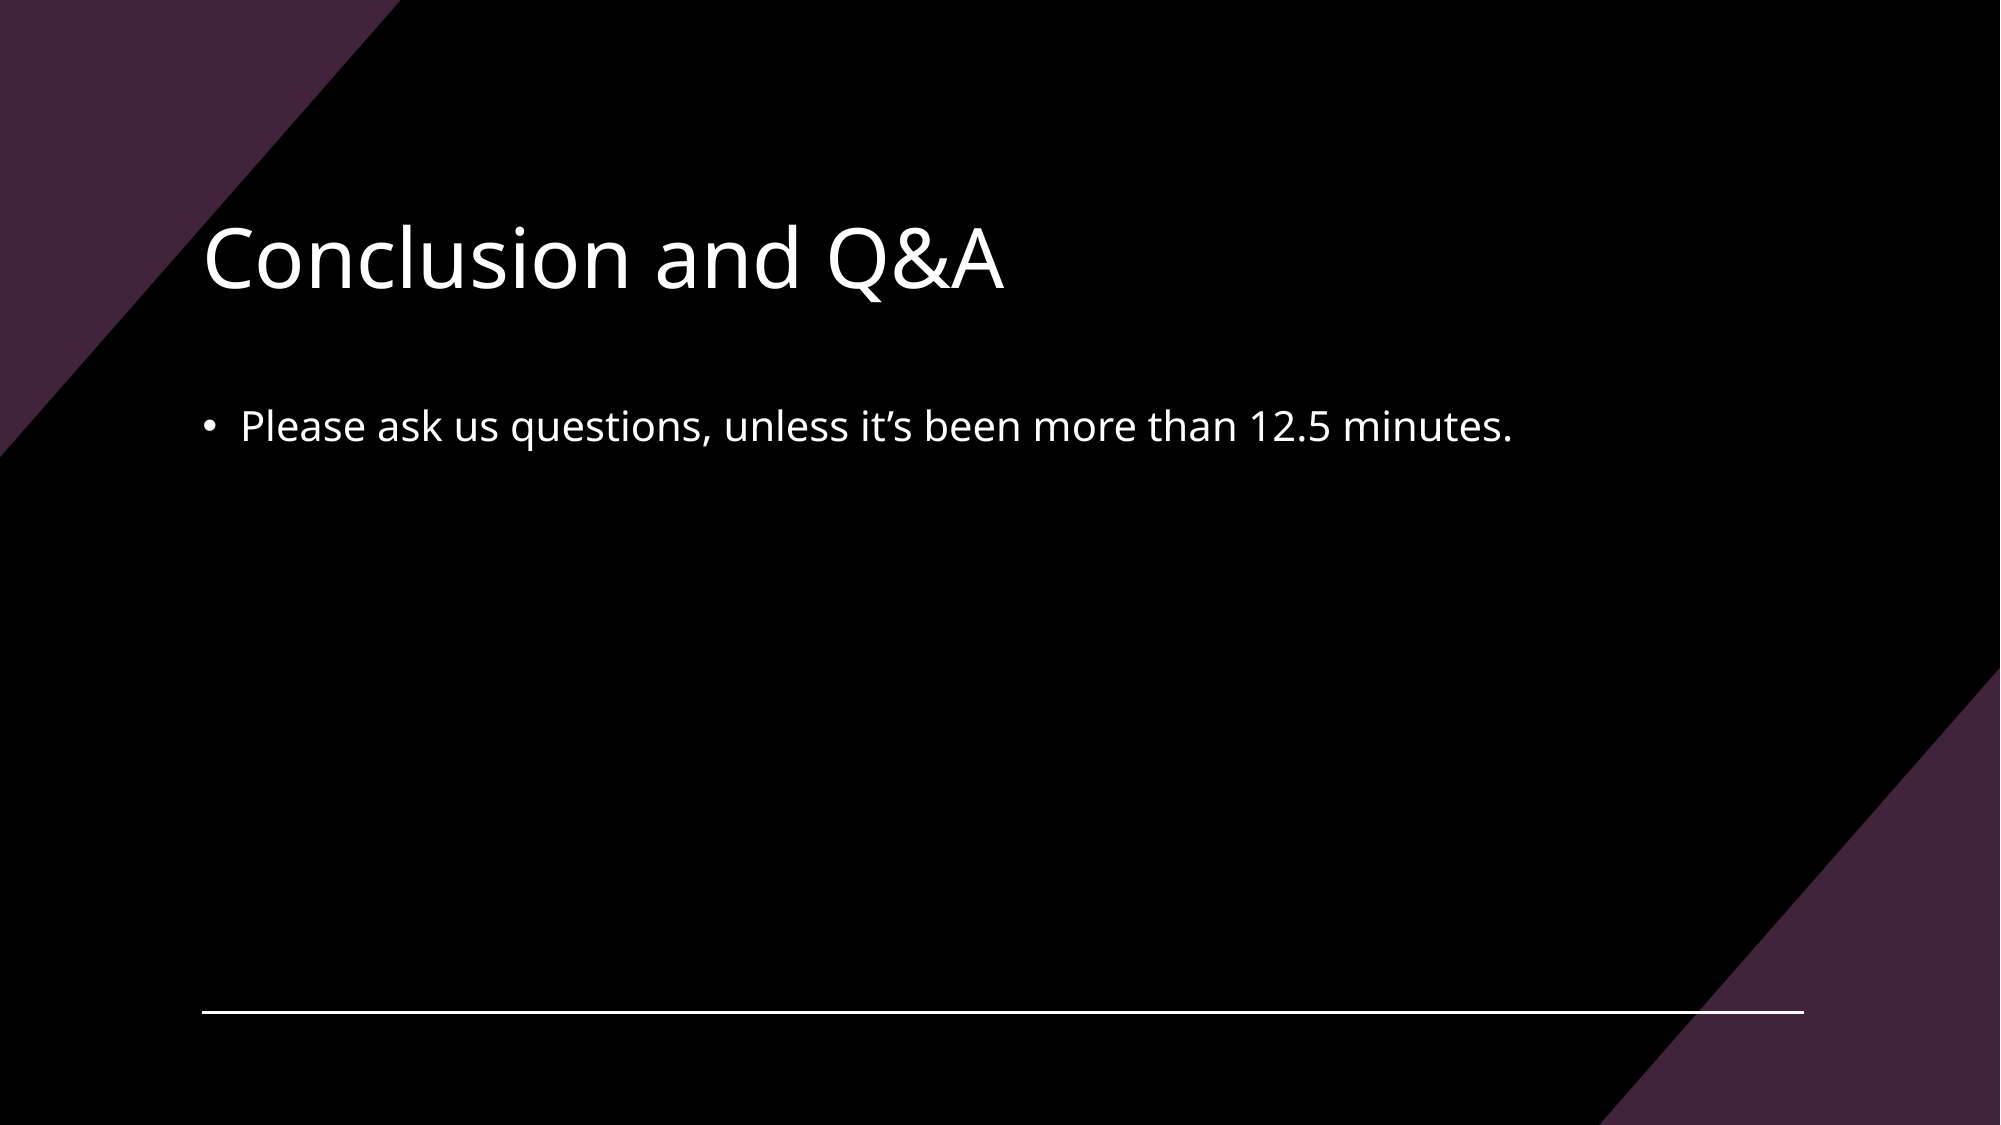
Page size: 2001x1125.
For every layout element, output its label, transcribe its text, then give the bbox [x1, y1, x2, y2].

list Please ask us questions, unless it’s been more than 12.5 minutes. [187, 382, 1813, 968]
title Conclusion and Q&A [187, 143, 1813, 367]
